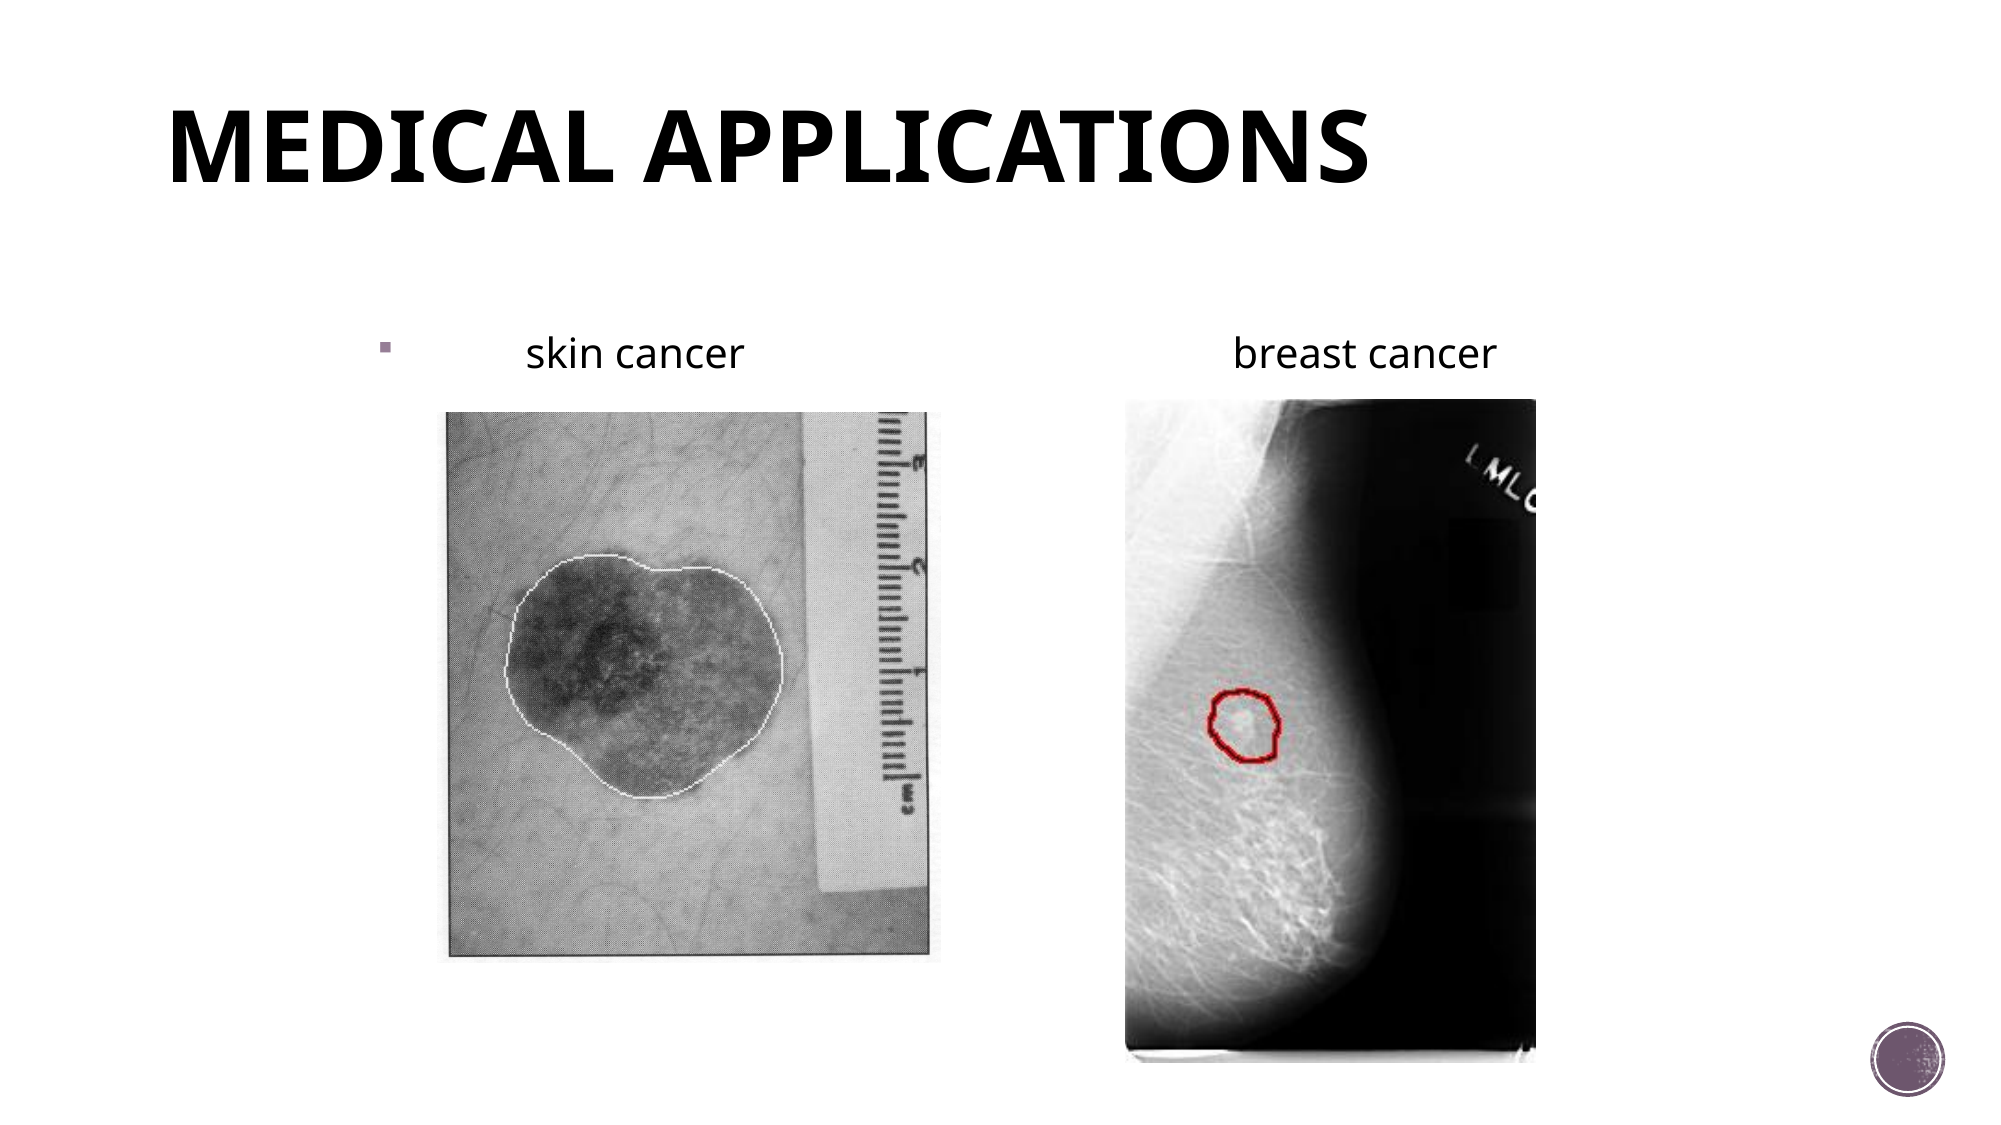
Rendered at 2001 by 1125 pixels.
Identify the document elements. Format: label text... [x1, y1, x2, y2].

picture [437, 412, 941, 963]
list skin cancer breast cancer [362, 324, 1638, 1000]
title MEDICAL APPLICATIONS [149, 19, 1851, 282]
picture [1125, 399, 1536, 1063]
